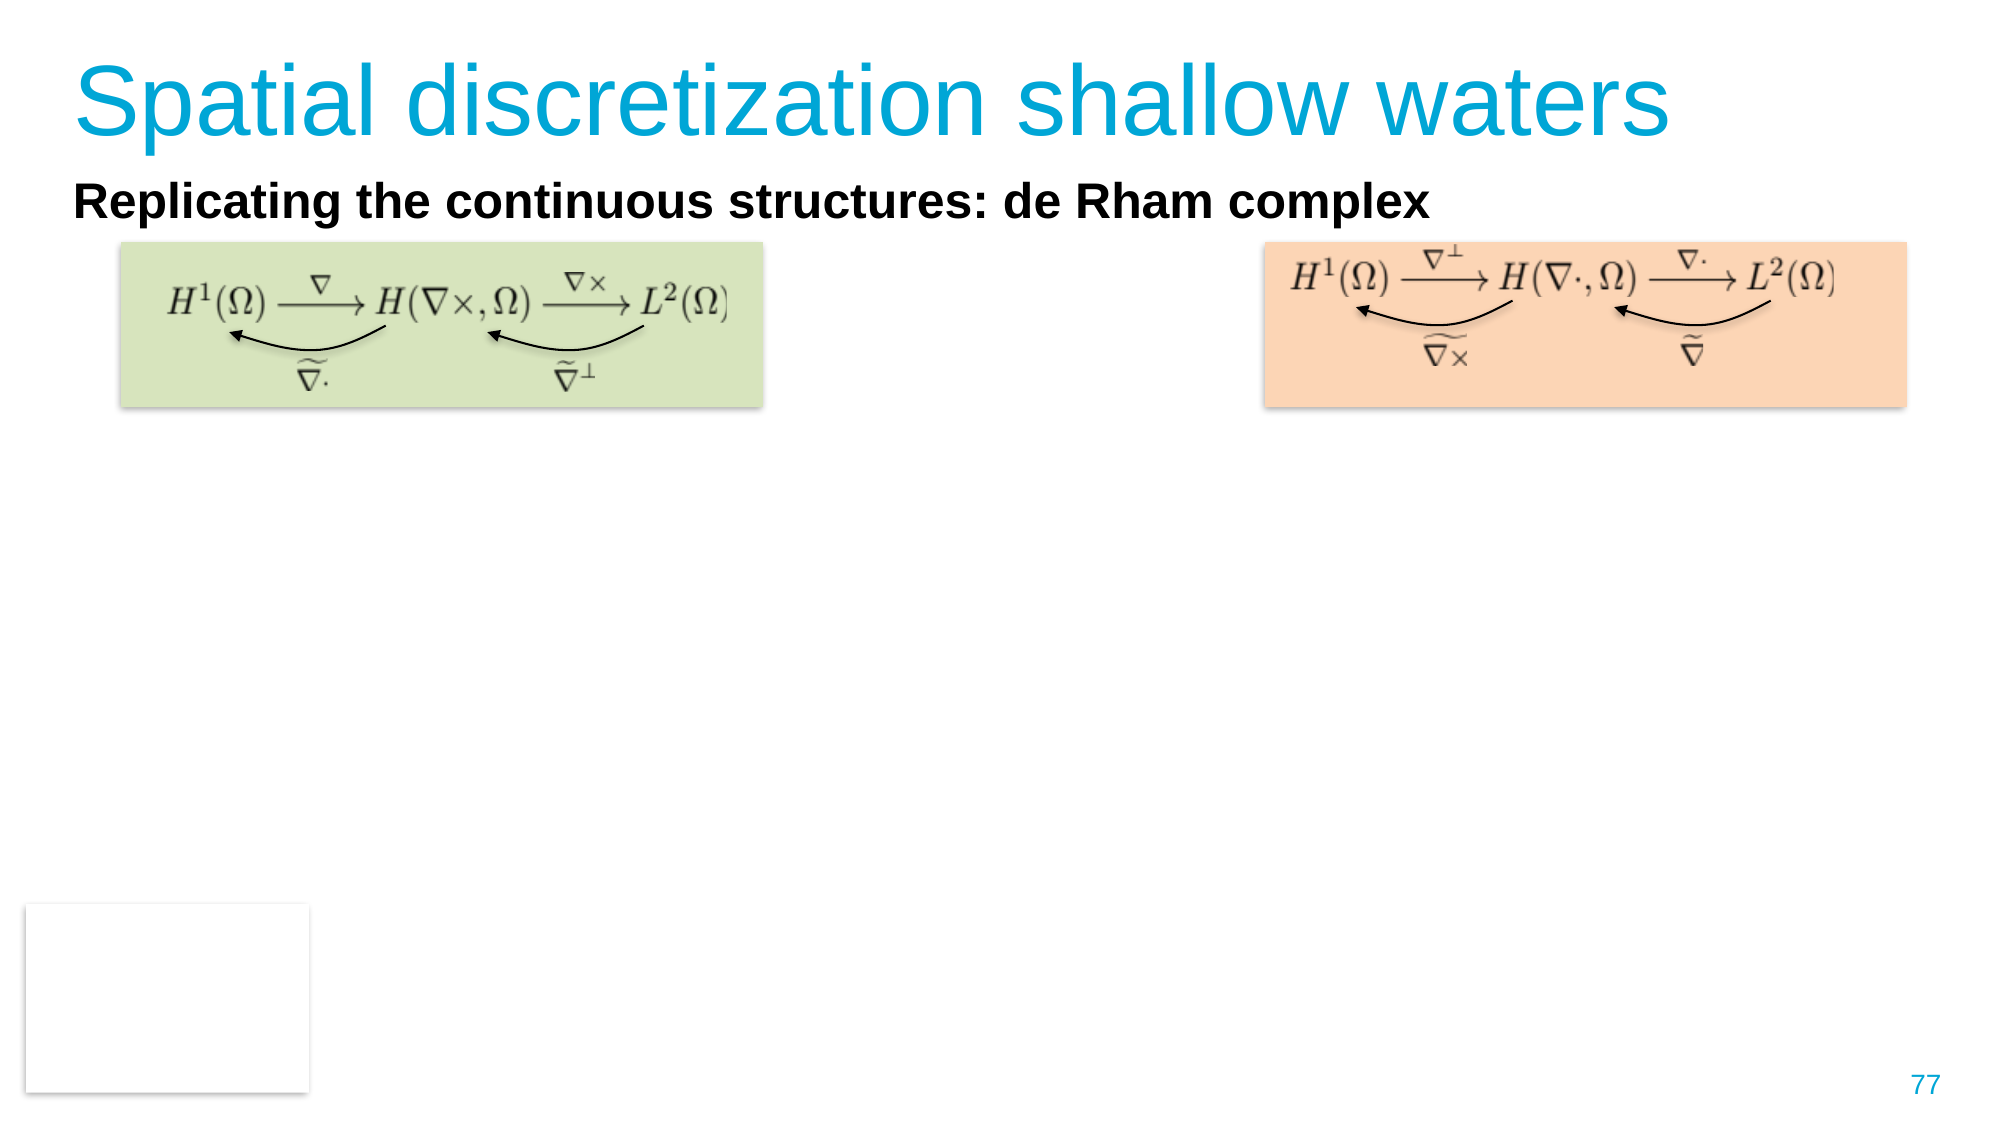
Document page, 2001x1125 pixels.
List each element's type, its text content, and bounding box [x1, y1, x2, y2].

text_box [487, 330, 638, 351]
text_box [1614, 305, 1765, 326]
picture [553, 359, 596, 392]
title Spatial discretization shallow waters [58, 17, 1939, 161]
text_box Replicating the continuous structures: de Rham complex [58, 161, 2000, 237]
text_box [1264, 241, 1908, 408]
picture [165, 272, 727, 324]
picture [1422, 332, 1468, 366]
picture [296, 357, 328, 391]
picture [1289, 243, 1834, 297]
text_box [1356, 305, 1506, 326]
text_box [120, 241, 764, 408]
text_box [229, 330, 380, 351]
picture [1679, 334, 1704, 366]
